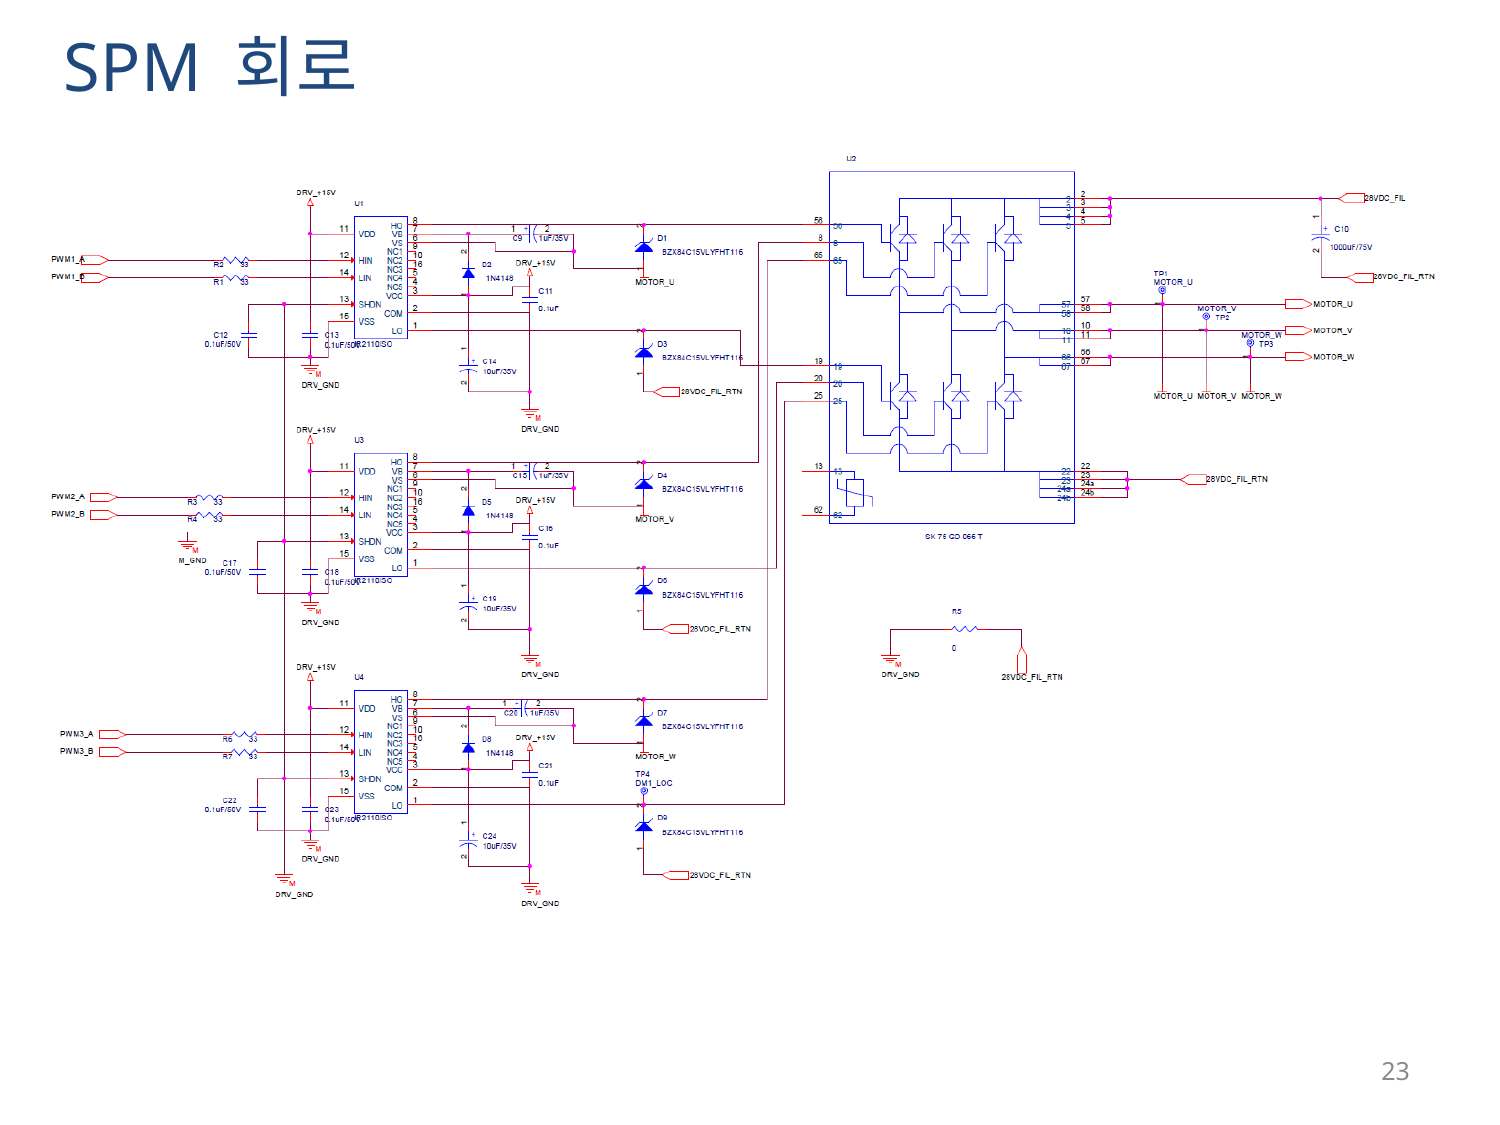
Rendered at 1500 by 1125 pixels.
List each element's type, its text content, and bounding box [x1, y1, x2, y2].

slide_number 23 [1074, 1042, 1425, 1103]
text_box SPM 회로 [49, 17, 1394, 112]
picture [46, 140, 1438, 915]
